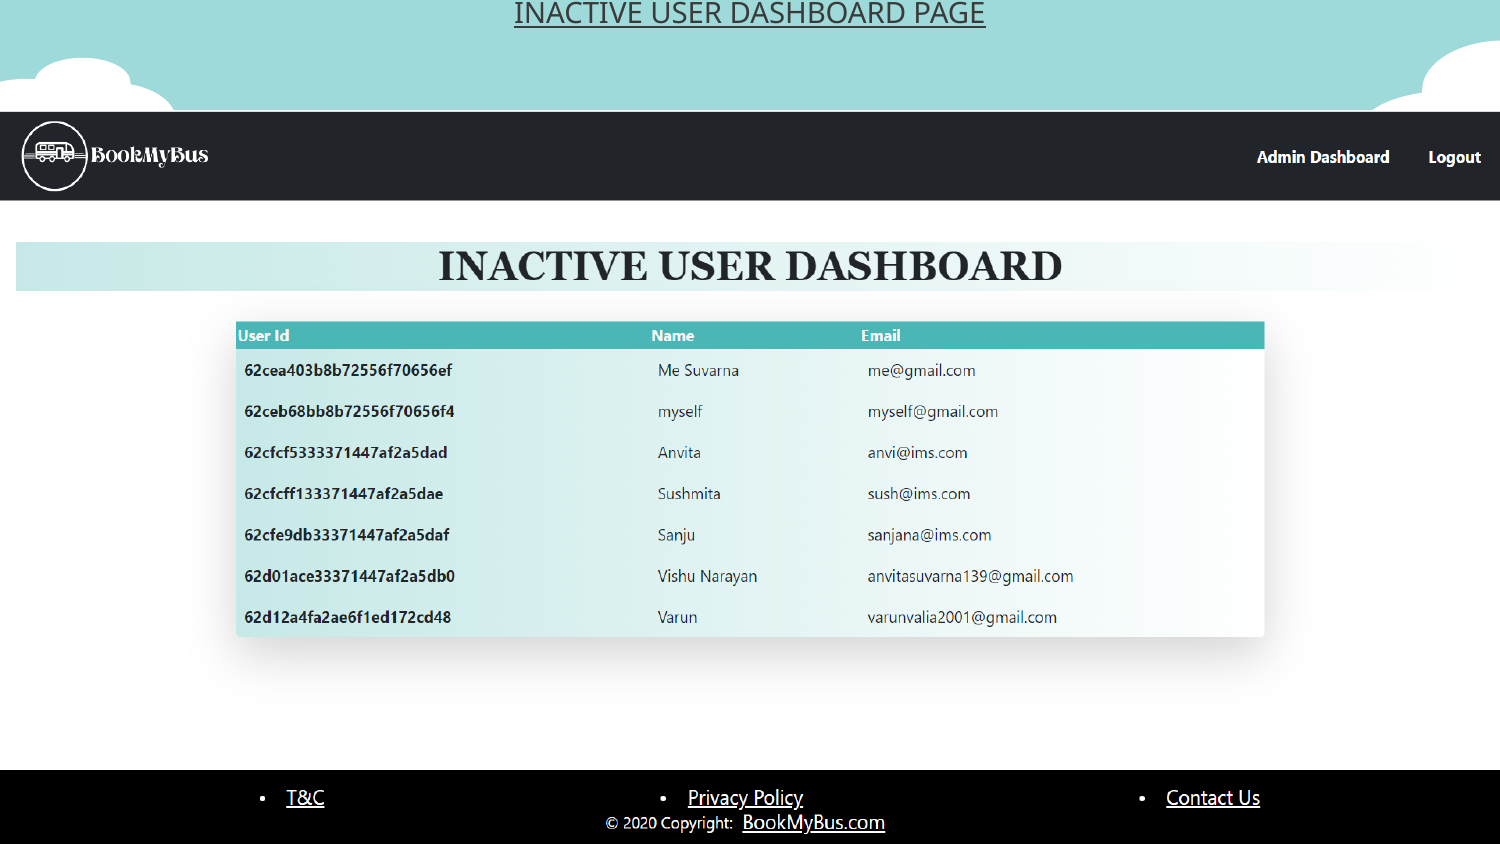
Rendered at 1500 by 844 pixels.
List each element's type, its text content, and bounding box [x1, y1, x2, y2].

picture [0, 109, 1500, 844]
title INACTIVE USER DASHBOARD PAGE [116, 0, 1383, 46]
